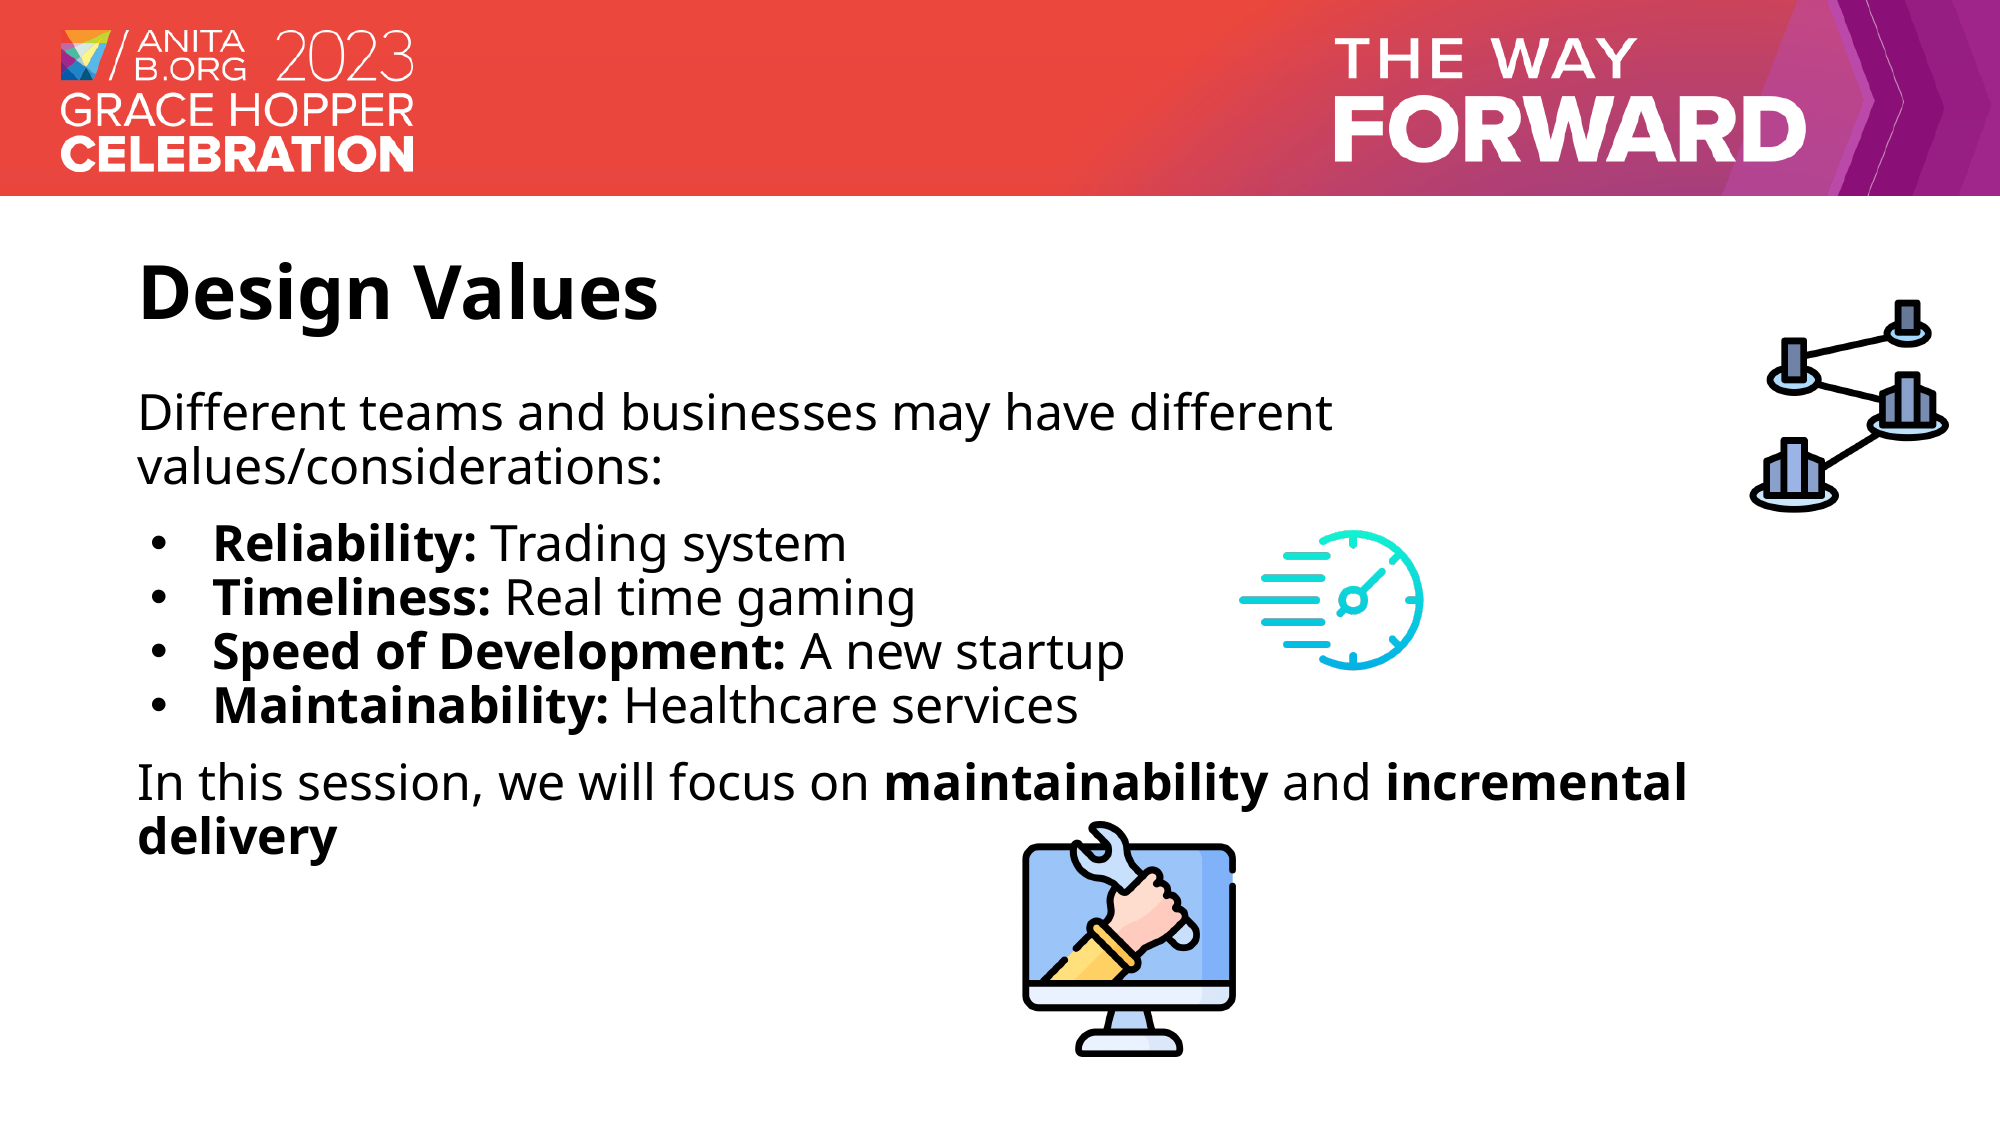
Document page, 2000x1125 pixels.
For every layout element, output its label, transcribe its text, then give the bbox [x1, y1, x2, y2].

list Different teams and businesses may have different values/considerations: Reliability: Trading system Timeliness: Real time gaming Speed of Development: A new startup Maintainability: Healthcare services In this session, we will focus on maintainability and incremental delivery [137, 387, 1863, 1005]
title Design Values [137, 224, 1863, 366]
picture [0, 0, 2000, 1124]
